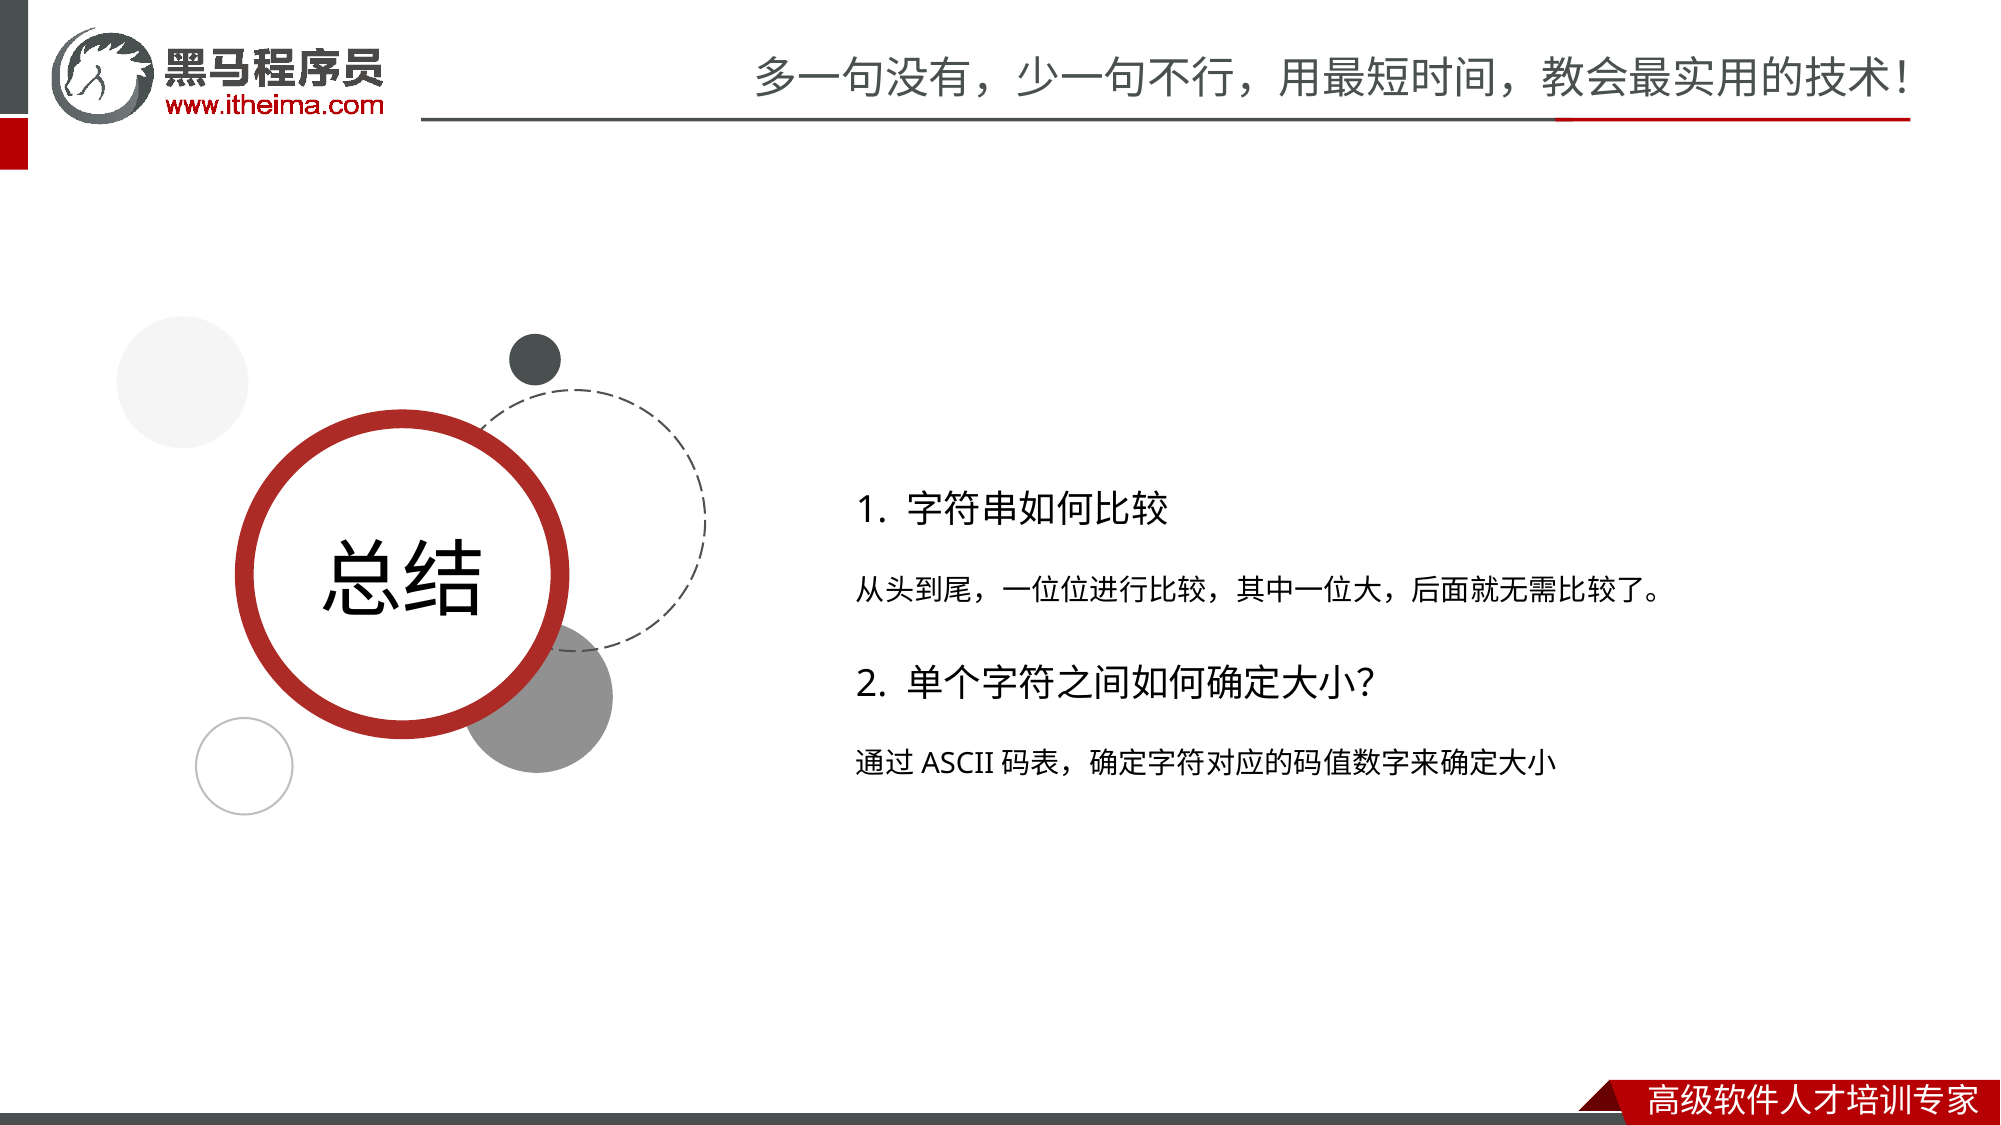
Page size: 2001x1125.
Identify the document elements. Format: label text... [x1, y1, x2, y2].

picture [50, 26, 384, 125]
list 1. 字符串如何比较 从头到尾，一位位进行比较，其中一位大，后面就无需比较了。 2. 单个字符之间如何确定大小？ 通过ASCII码表，确定字符对应的码值数字来确定大小 [841, 239, 1786, 980]
